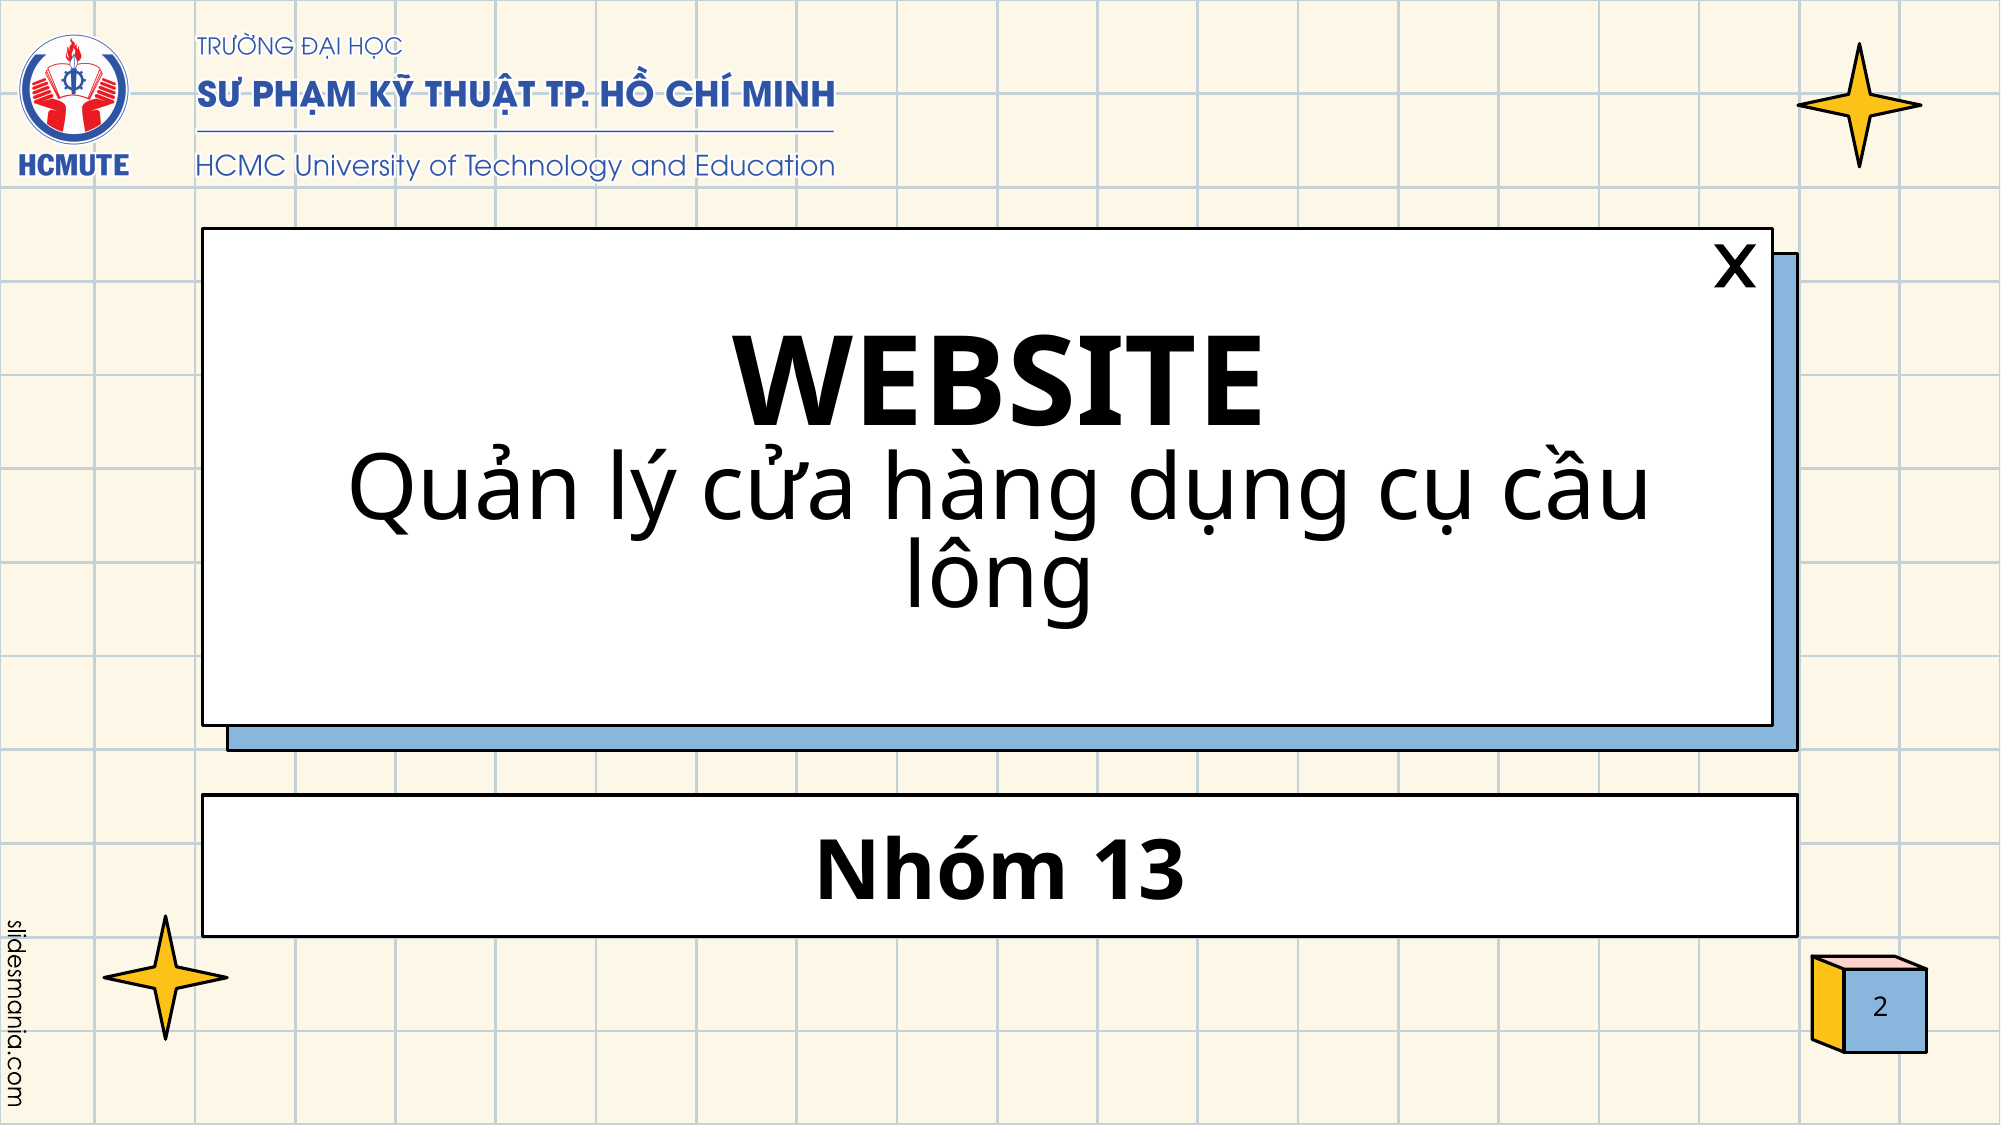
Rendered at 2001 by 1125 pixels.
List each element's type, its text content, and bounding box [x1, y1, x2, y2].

subtitle Nhóm 13 [201, 793, 1799, 938]
title WEBSITE Quản lý cửa hàng dụng cụ cầu lông [231, 270, 1769, 685]
picture [0, 0, 865, 215]
slide_number 2 [1820, 964, 1941, 1051]
